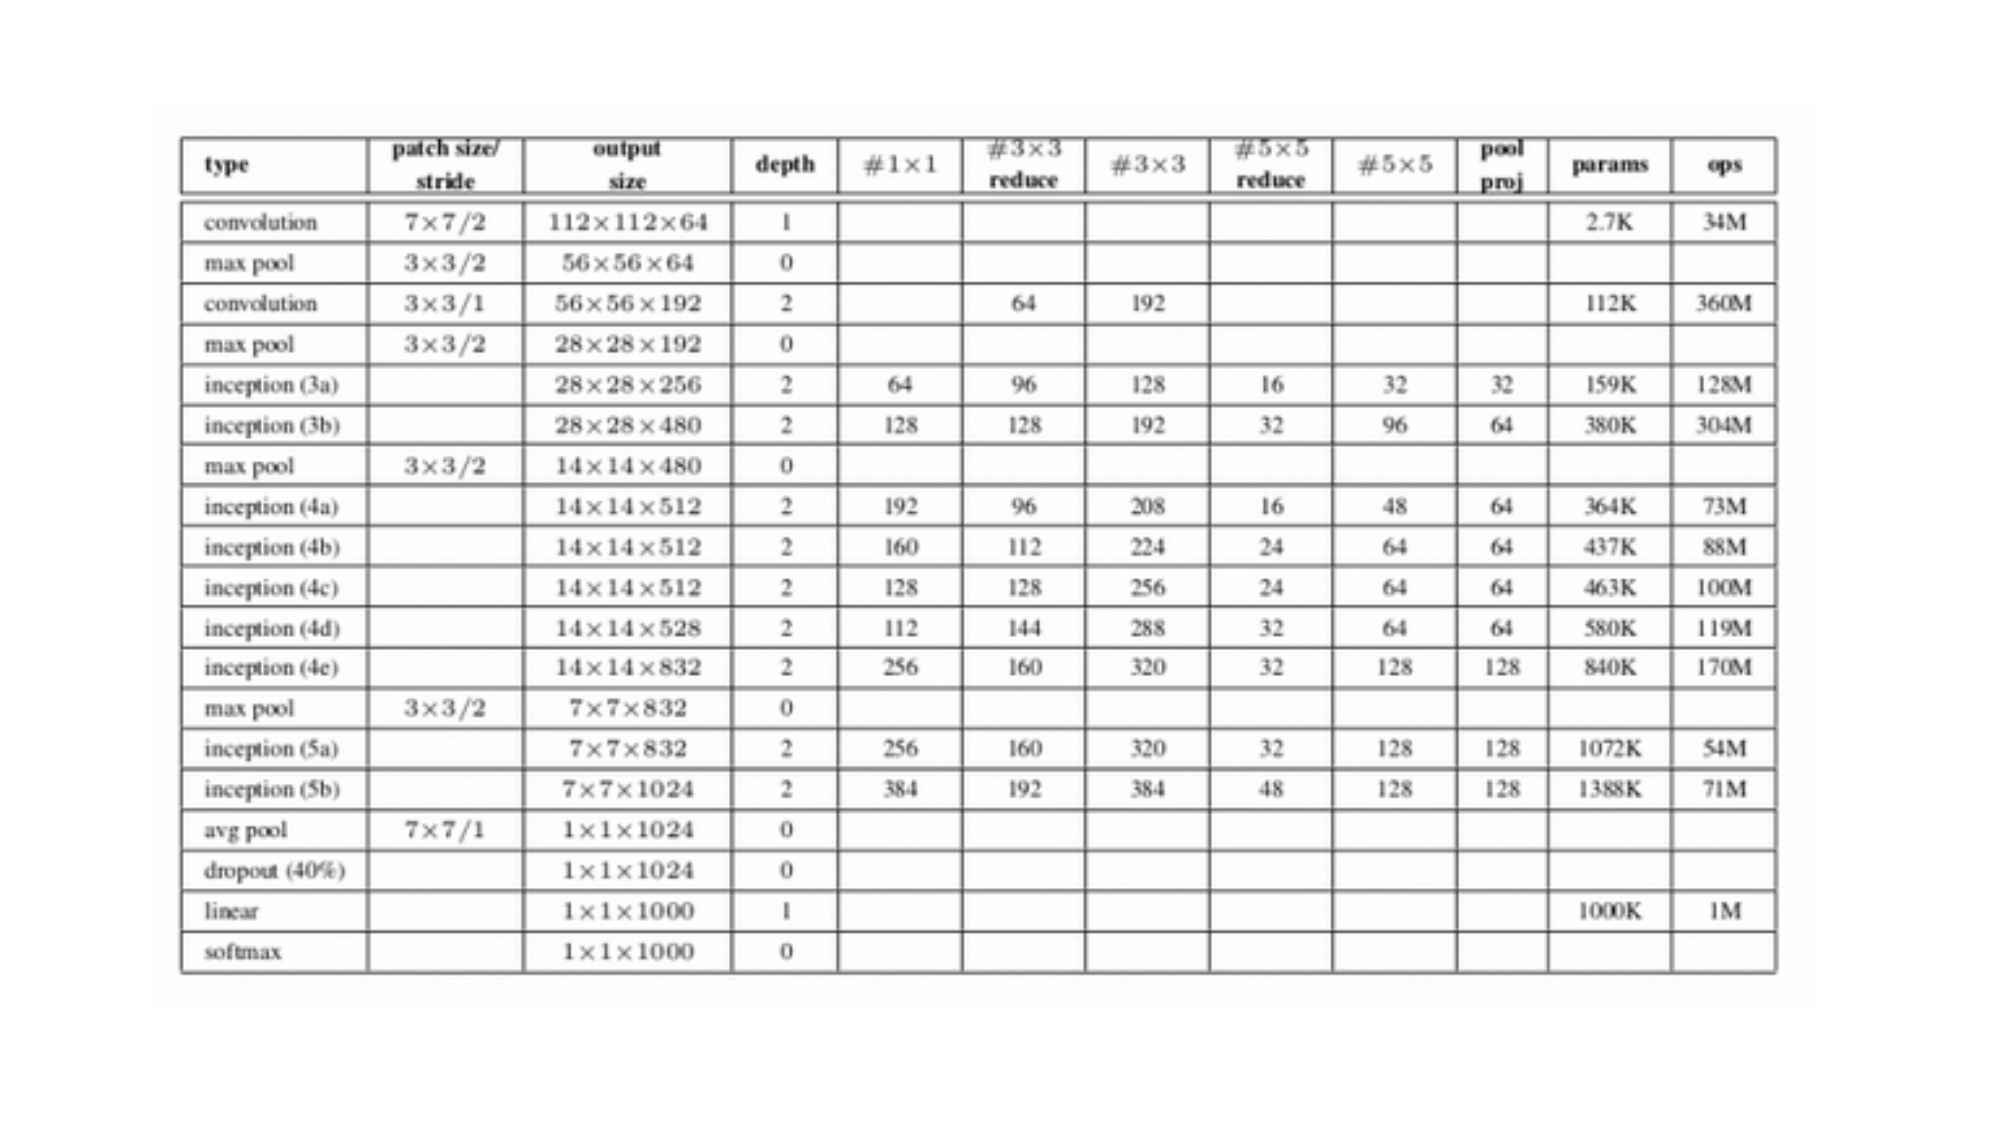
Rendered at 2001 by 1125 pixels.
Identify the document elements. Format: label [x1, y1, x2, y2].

picture [149, 85, 1829, 1012]
